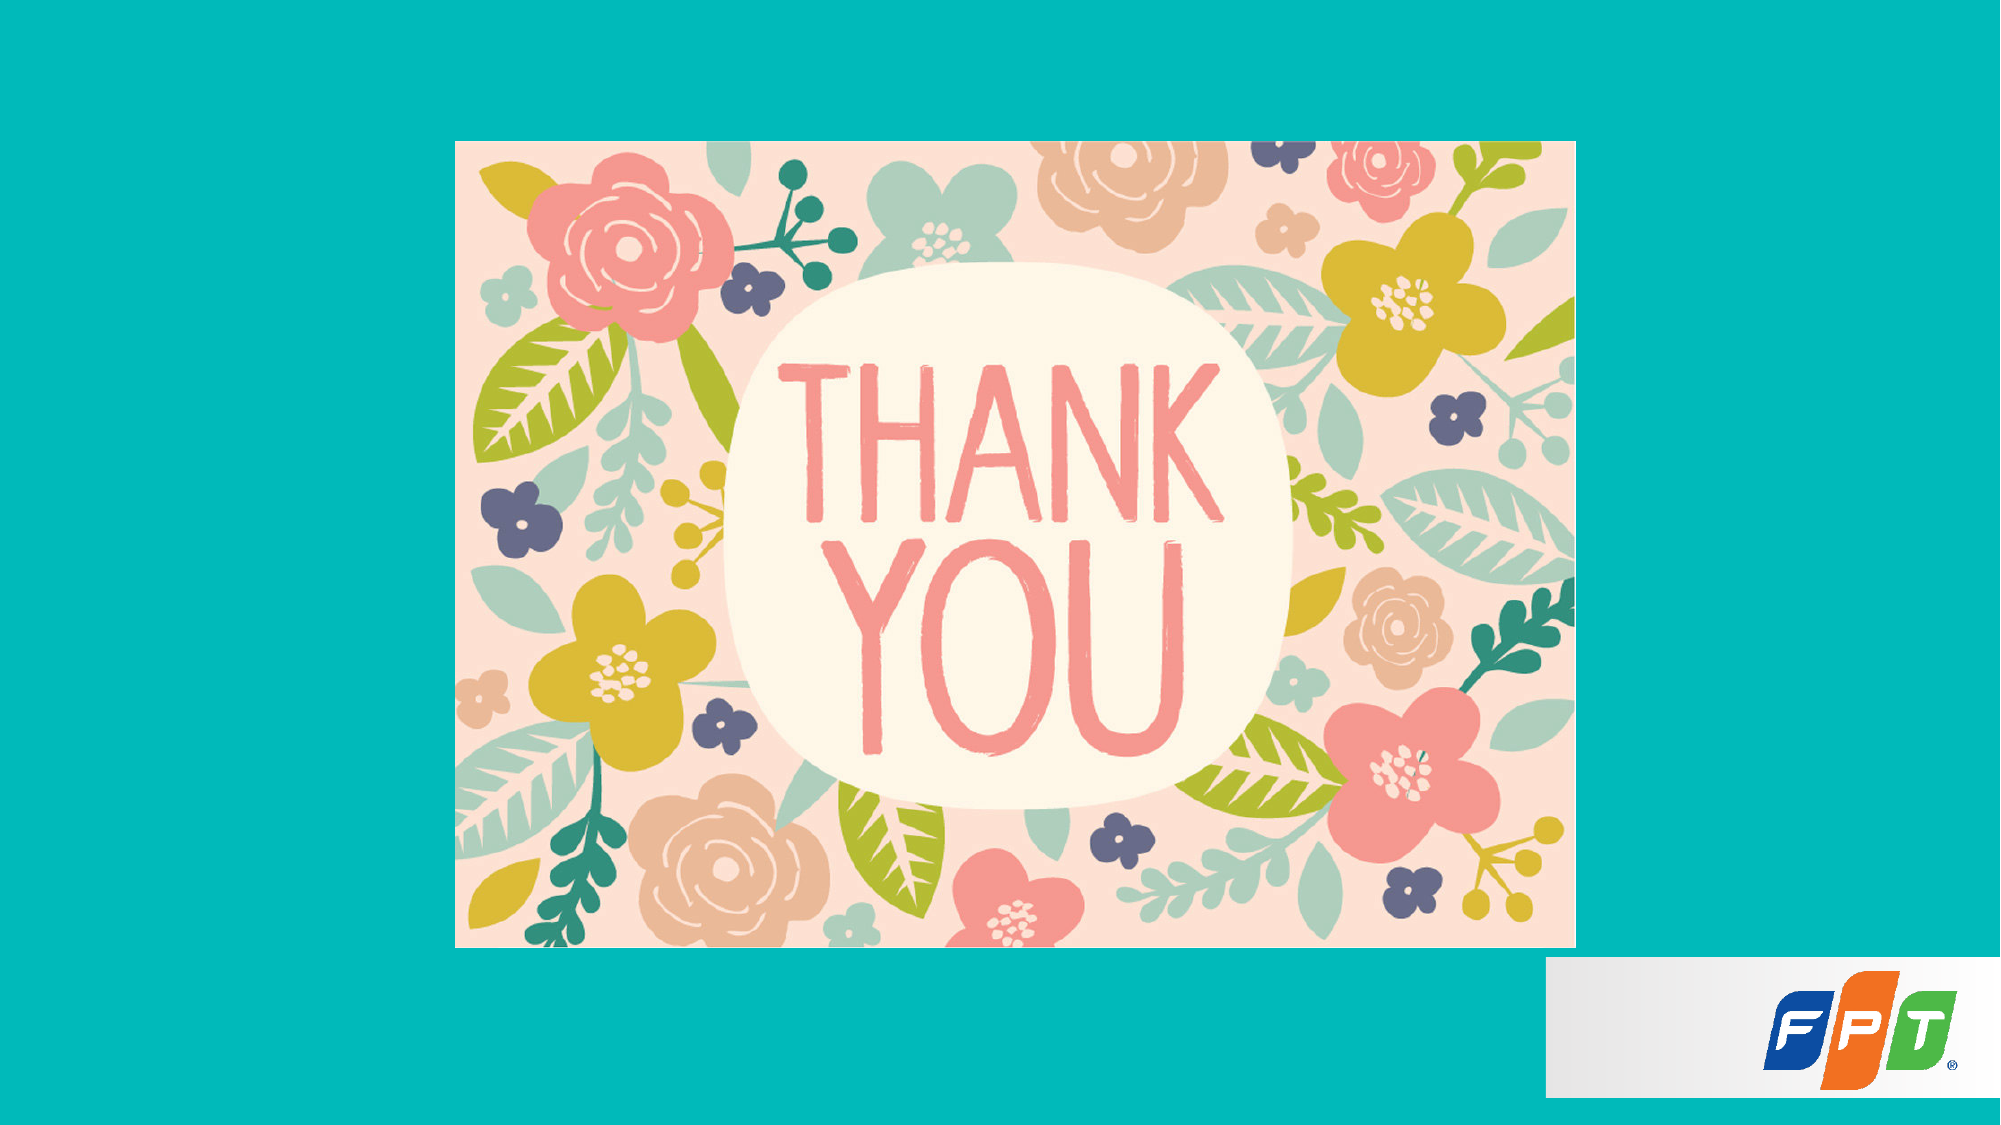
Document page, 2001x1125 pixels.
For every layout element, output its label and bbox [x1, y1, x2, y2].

picture [455, 141, 1576, 948]
picture [1760, 970, 1958, 1091]
